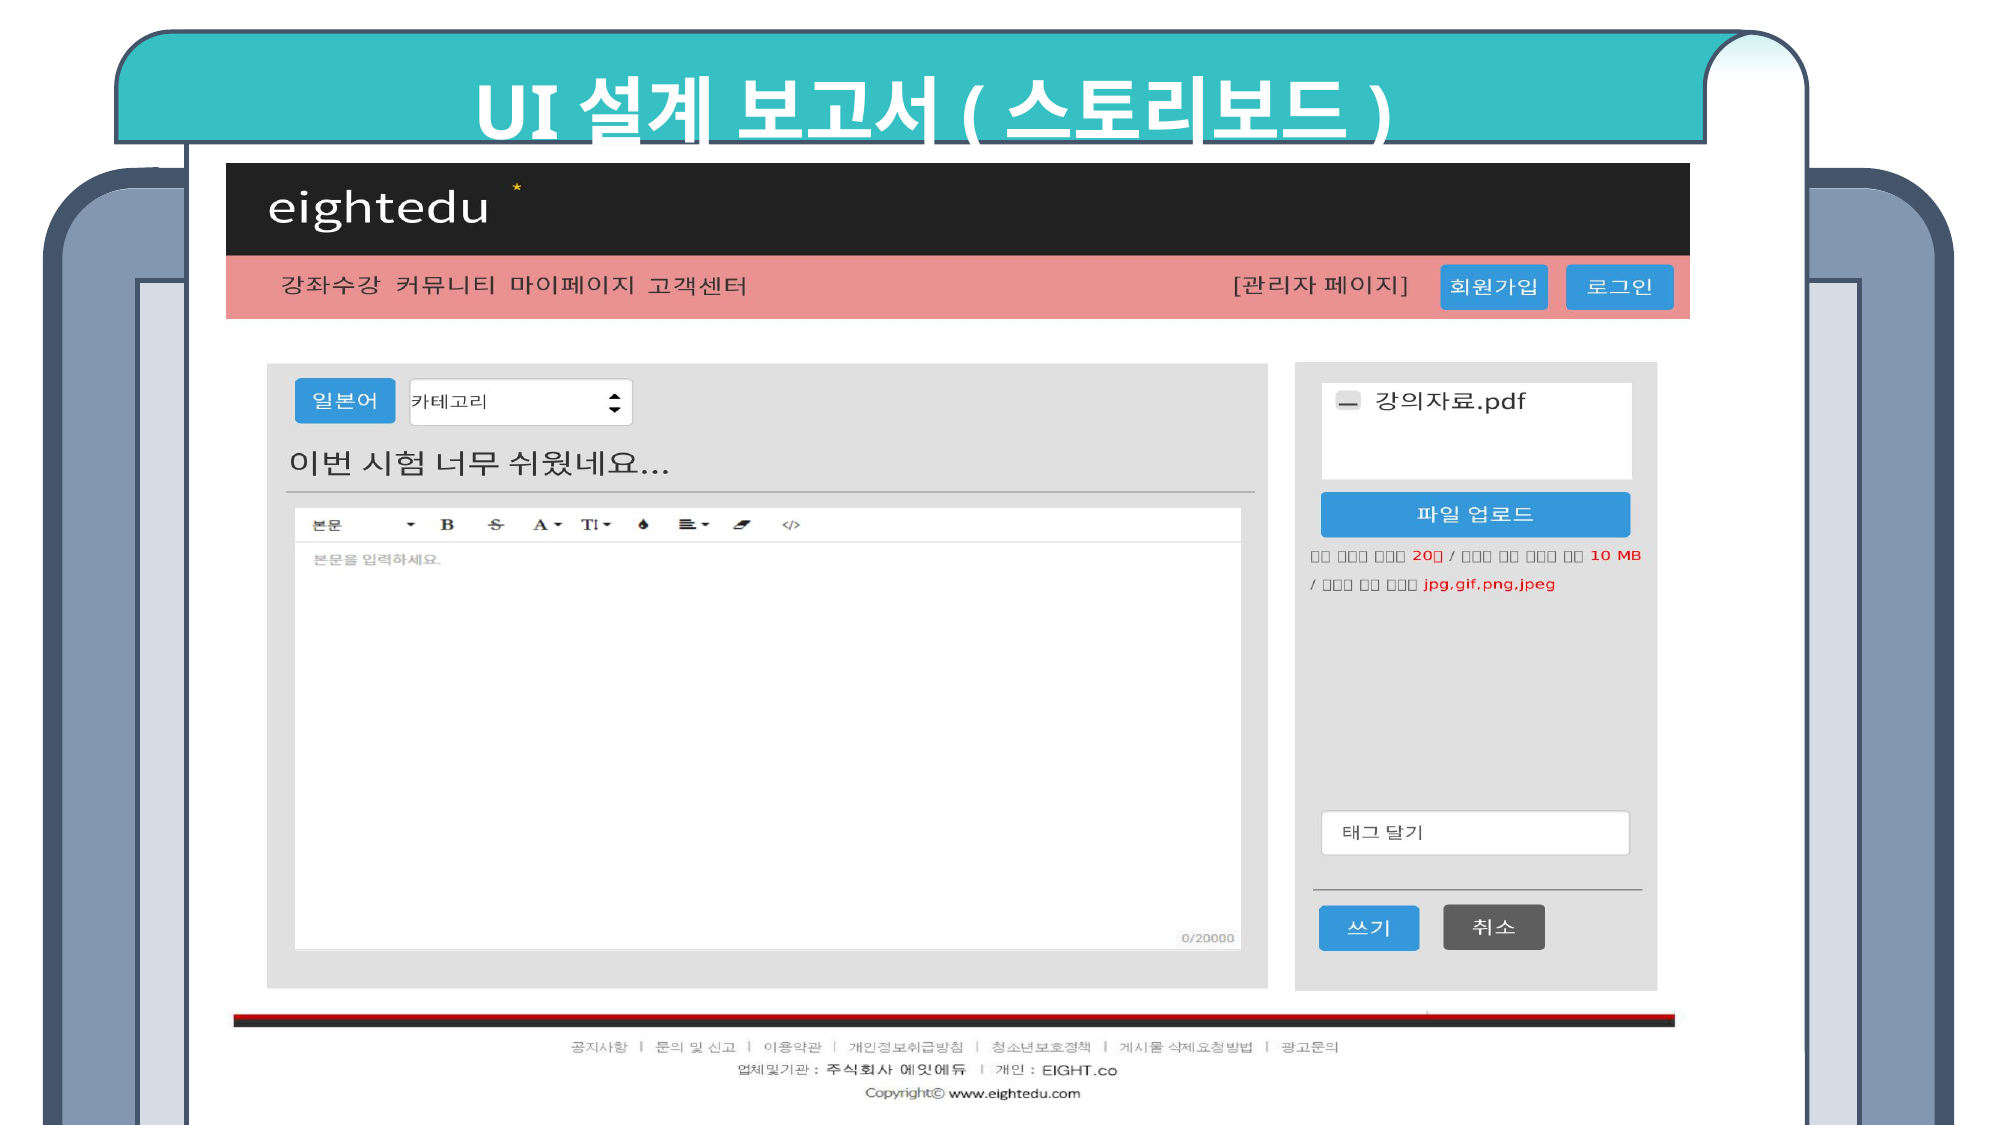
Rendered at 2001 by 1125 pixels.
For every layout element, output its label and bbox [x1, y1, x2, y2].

text_box [53, 178, 116, 1125]
text_box [1808, 178, 1944, 1125]
text_box [116, 31, 1808, 1125]
picture [226, 163, 1690, 1125]
